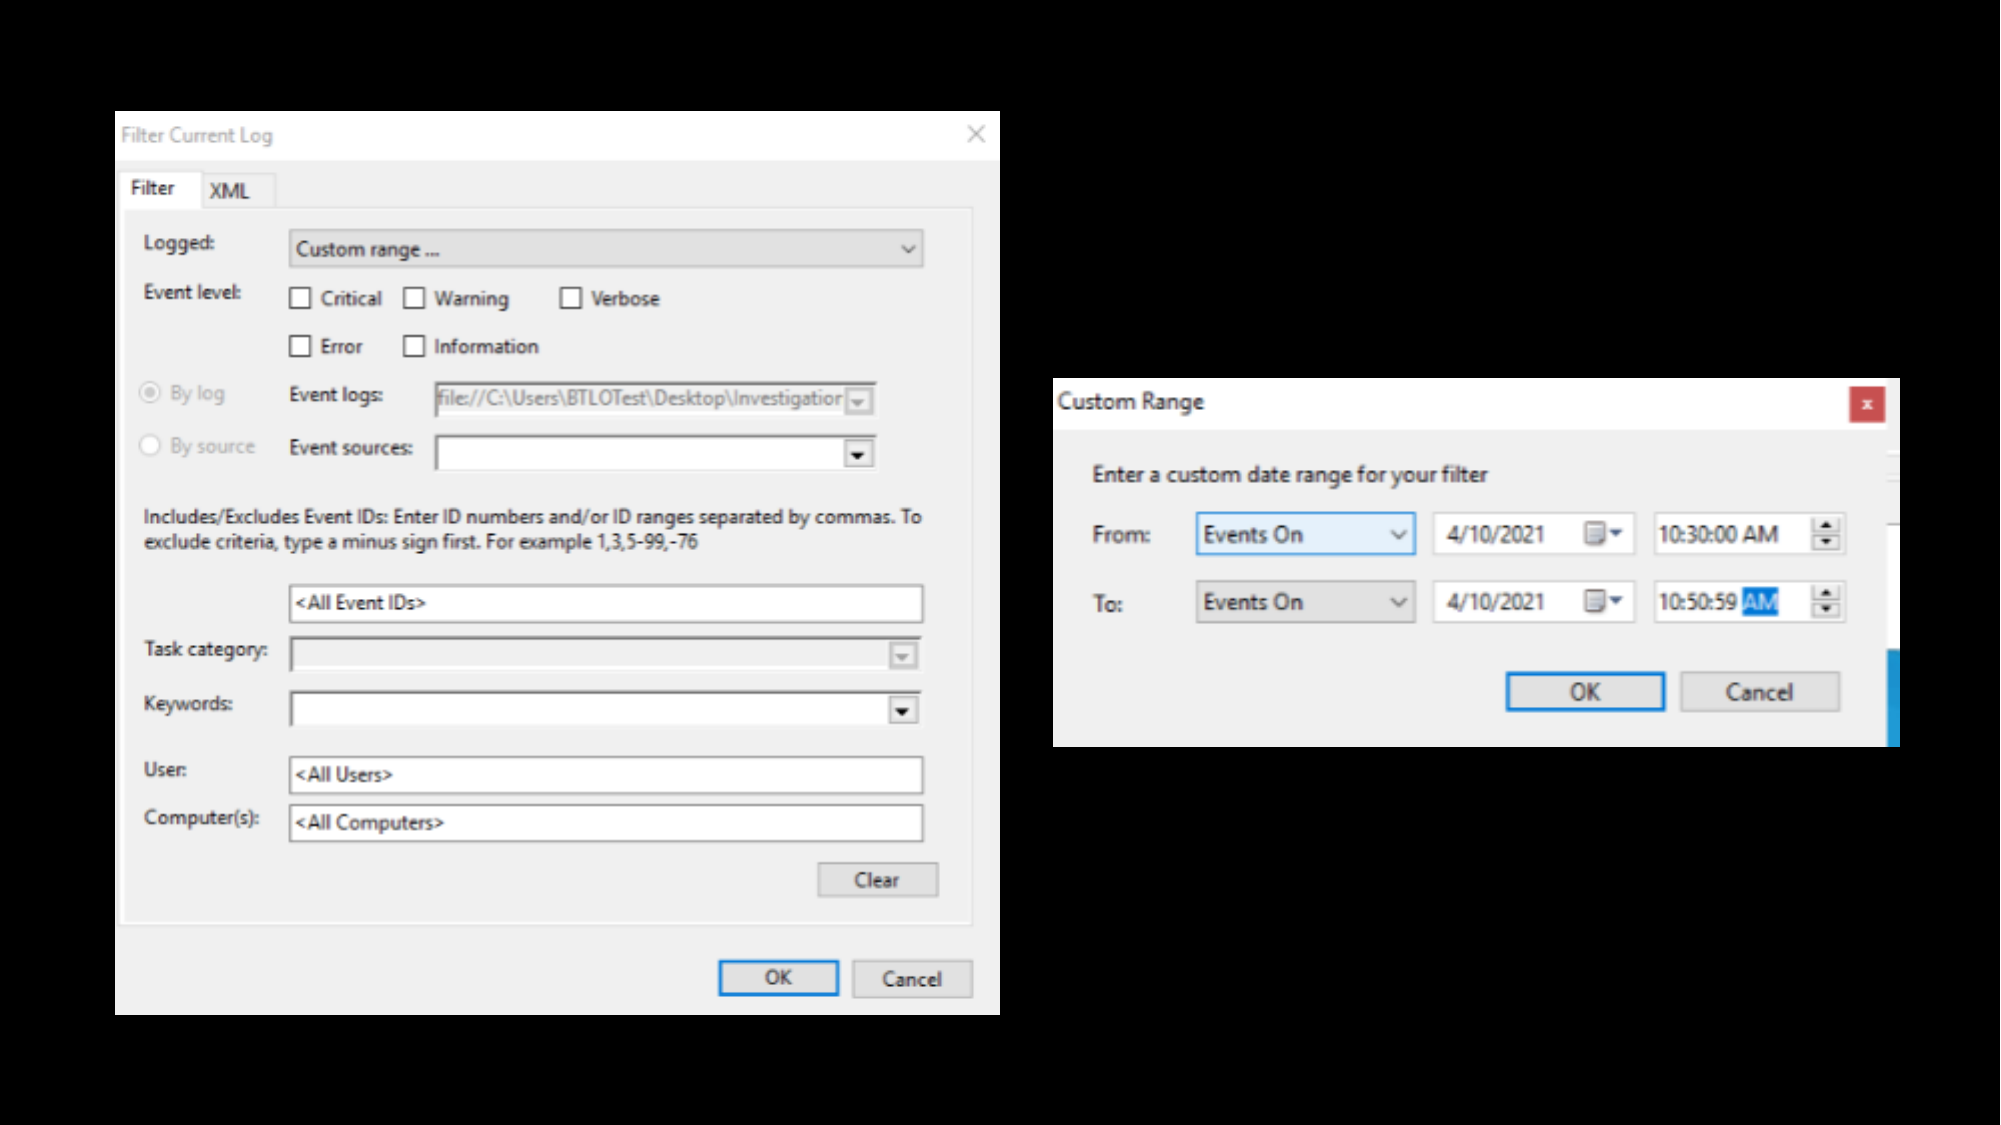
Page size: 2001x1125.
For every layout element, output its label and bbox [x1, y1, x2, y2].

list [115, 111, 1000, 1015]
picture [1053, 378, 1900, 747]
